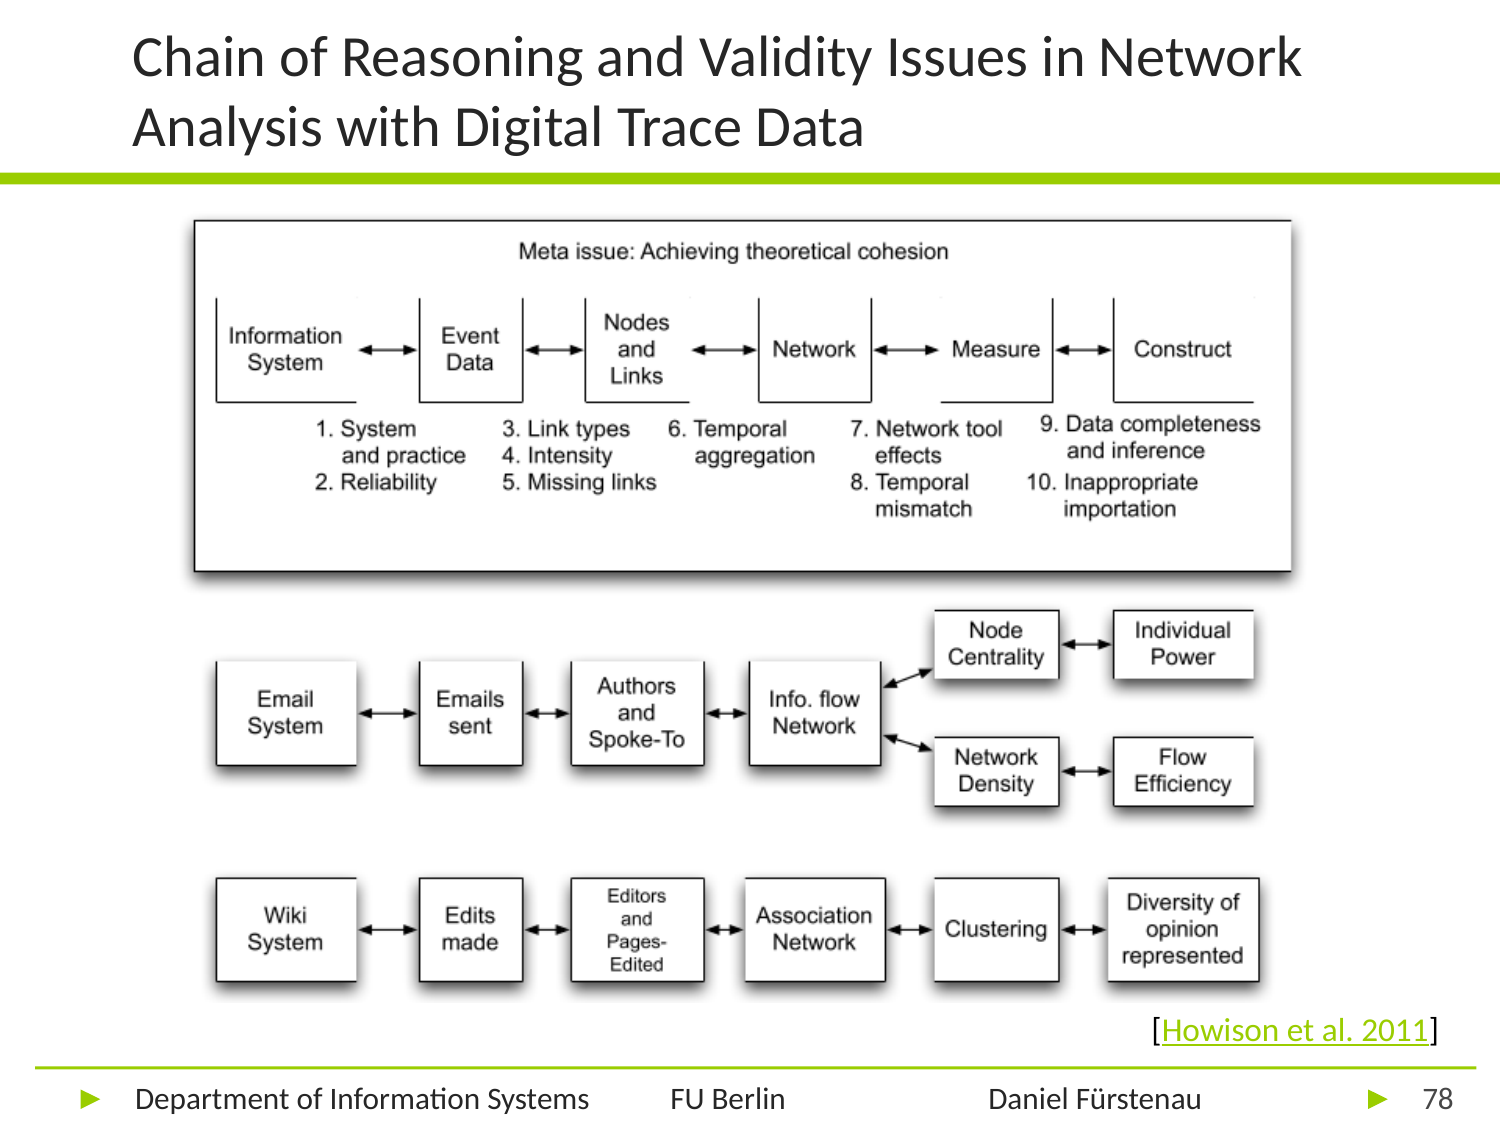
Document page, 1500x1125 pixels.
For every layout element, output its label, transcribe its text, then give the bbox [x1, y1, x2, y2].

slide_number 78 [1394, 1071, 1454, 1123]
text_box [Howison et al. 2011] [1128, 1001, 1454, 1056]
title Chain of Reasoning and Validity Issues in Network Analysis with Digital Trace Data [118, 0, 1359, 178]
picture [169, 203, 1308, 1003]
